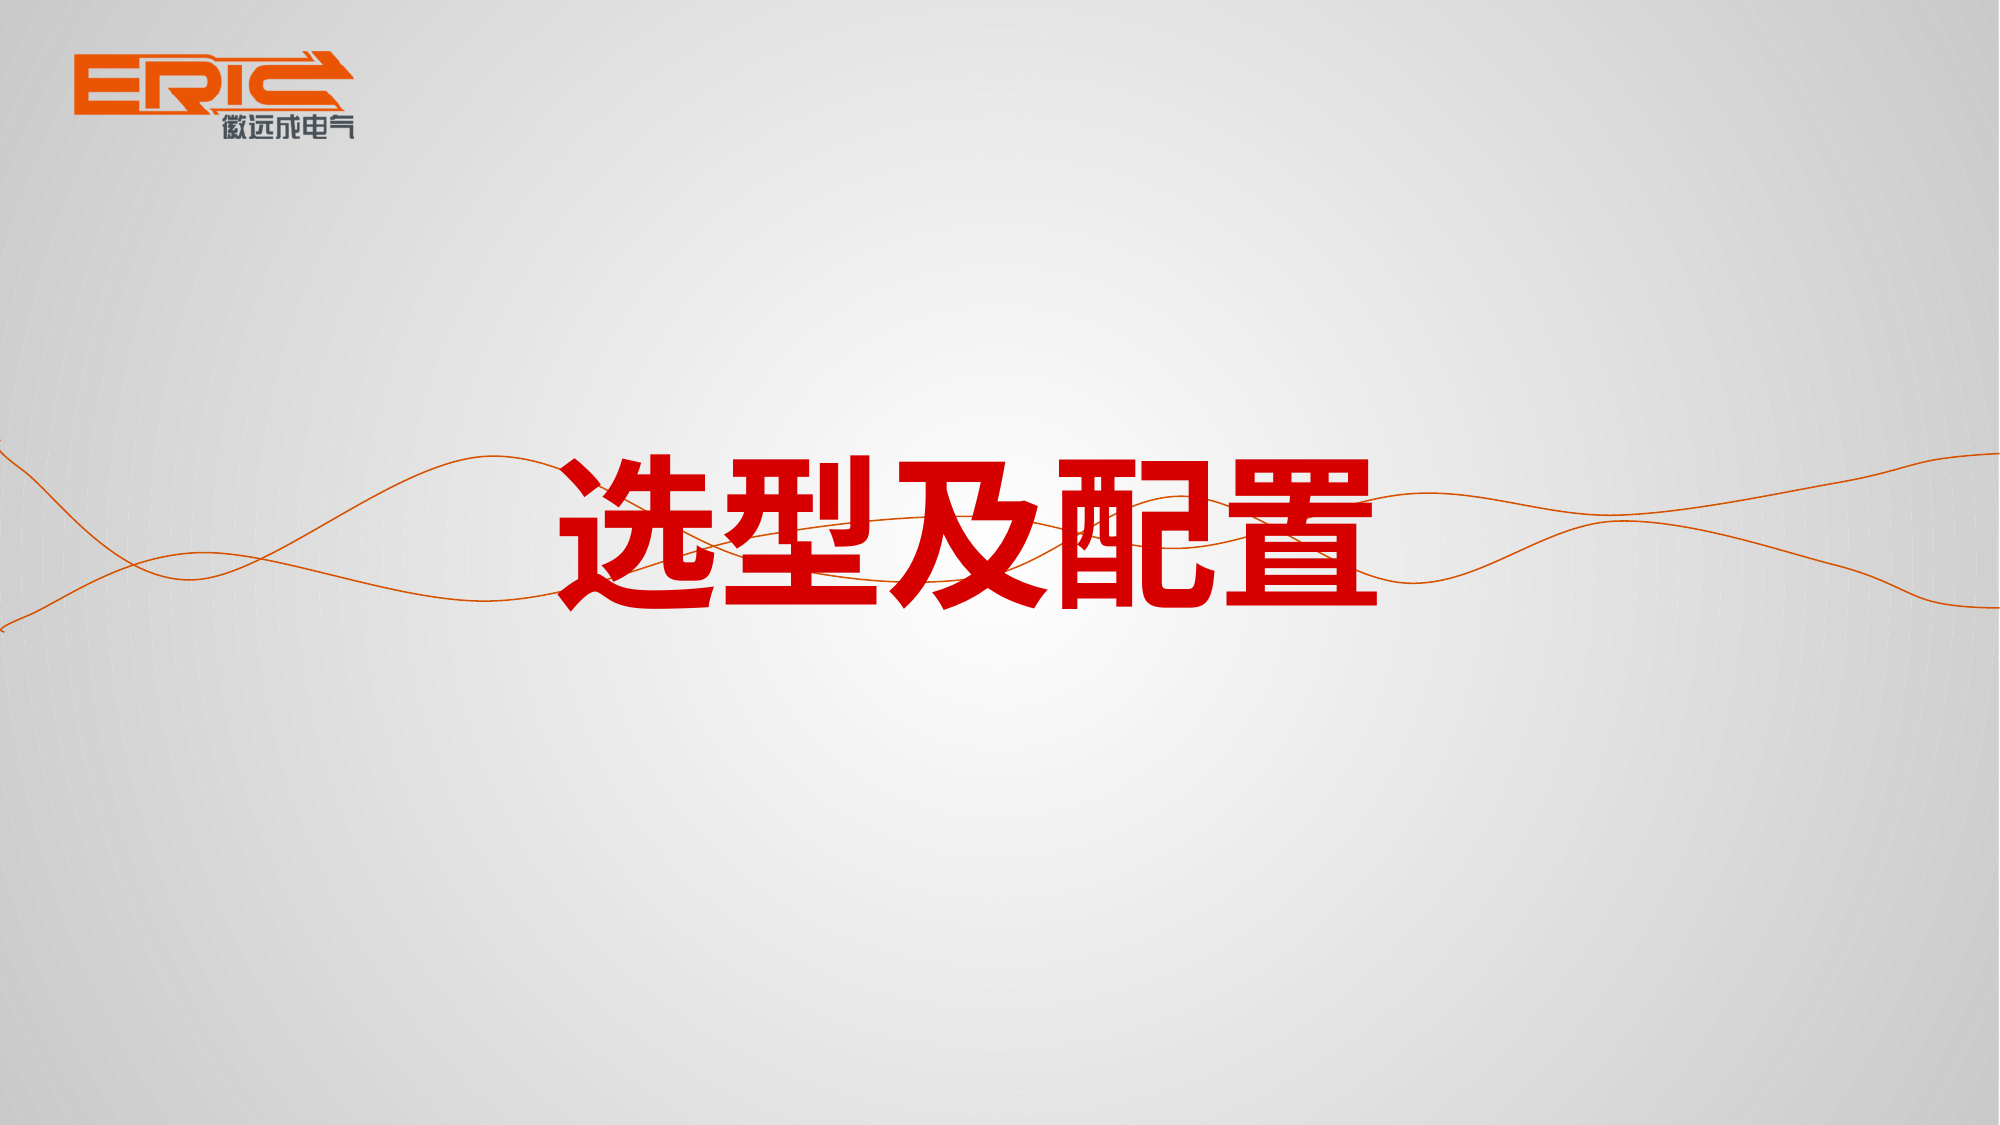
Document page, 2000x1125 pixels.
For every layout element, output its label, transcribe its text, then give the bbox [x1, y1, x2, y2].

picture [74, 50, 354, 139]
text_box [1488, 520, 2000, 609]
text_box [1488, 452, 2000, 517]
text_box [0, 551, 450, 633]
text_box 选型及配置 [450, 421, 1488, 637]
text_box [0, 439, 450, 564]
